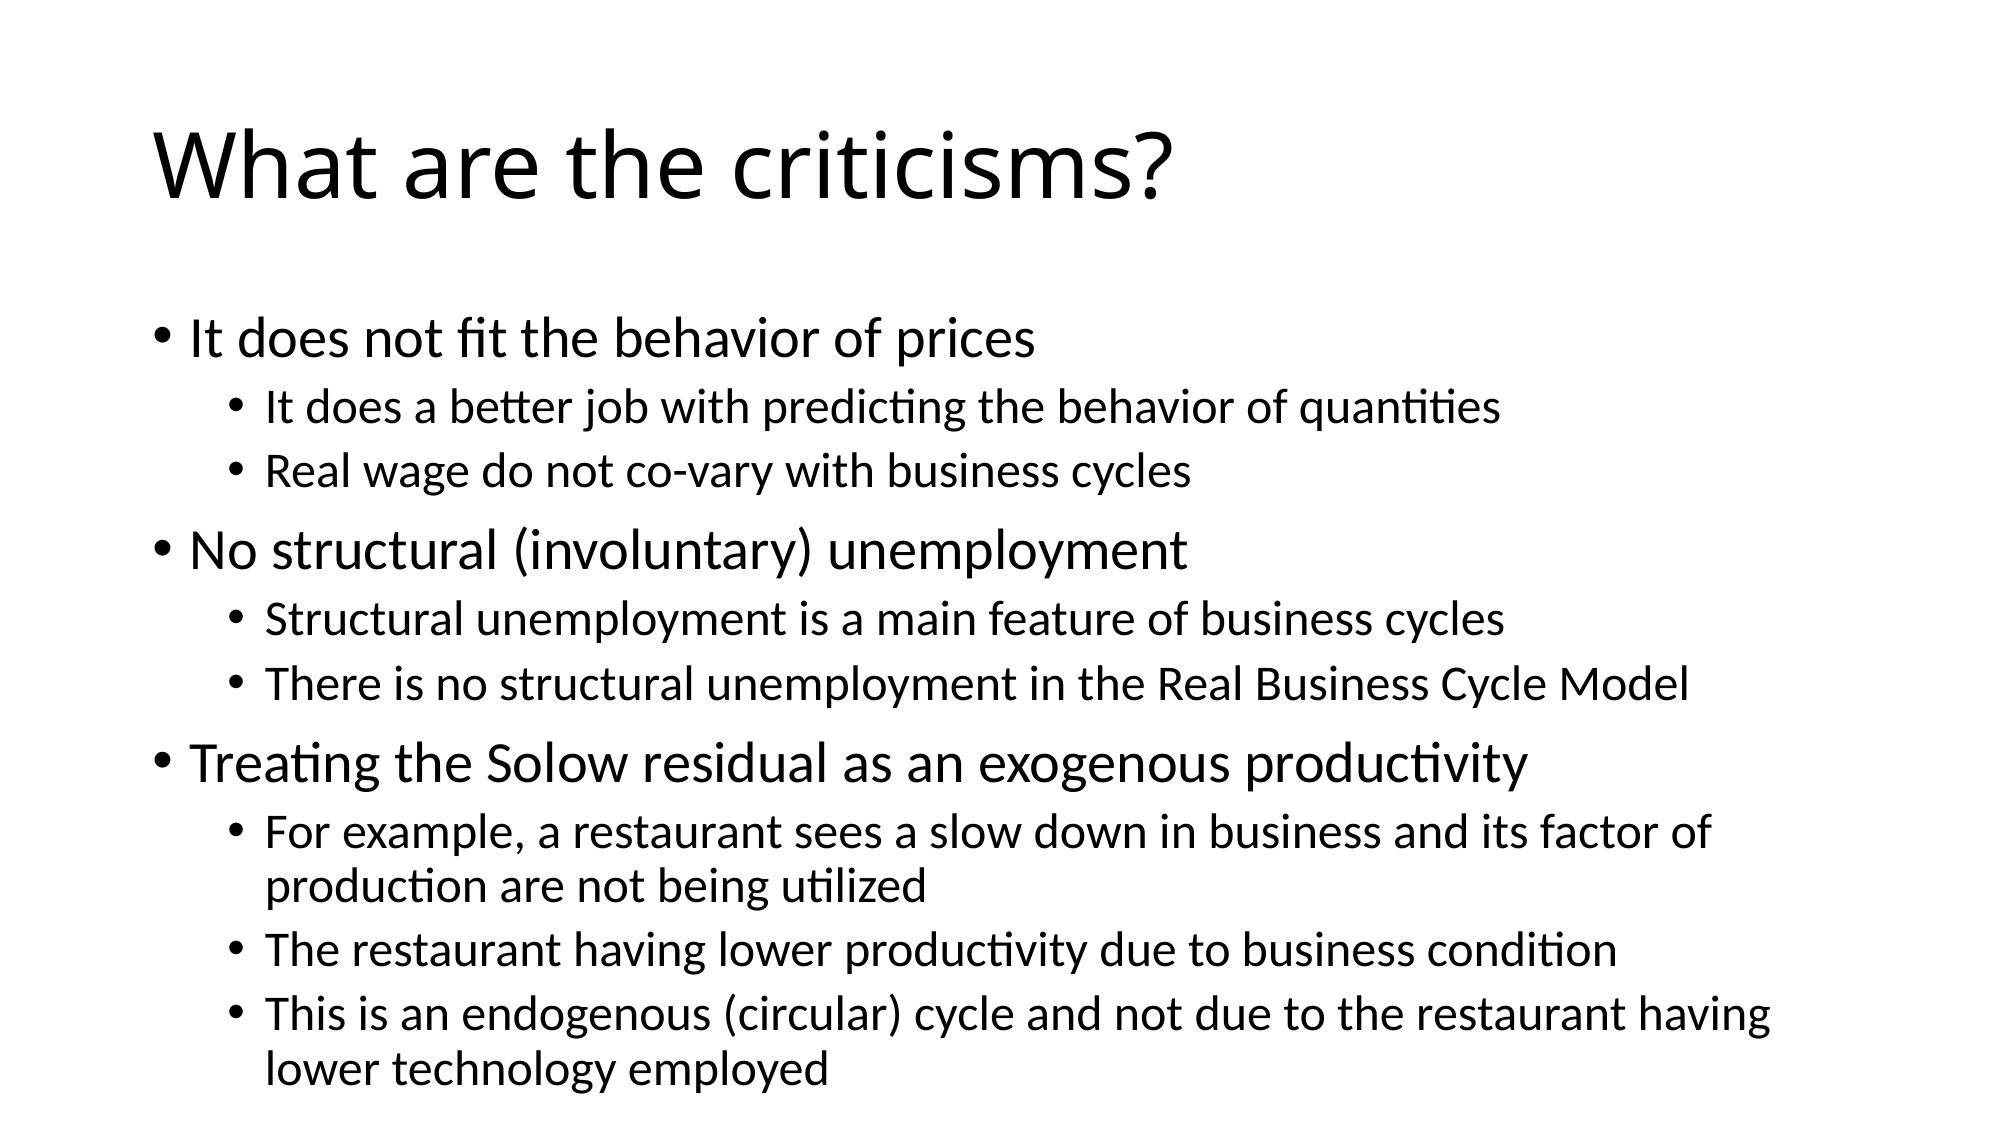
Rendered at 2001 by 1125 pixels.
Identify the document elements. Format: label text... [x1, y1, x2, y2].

list It does not fit the behavior of prices It does a better job with predicting the behavior of quantities Real wage do not co-vary with business cycles No structural (involuntary) unemployment Structural unemployment is a main feature of business cycles There is no structural unemployment in the Real Business Cycle Model Treating the Solow residual as an exogenous productivity For example, a restaurant sees a slow down in business and its factor of production are not being utilized The restaurant having lower productivity due to business condition This is an endogenous (circular) cycle and not due to the restaurant having lower technology employed [137, 299, 1863, 1125]
title What are the criticisms? [137, 59, 1863, 278]
